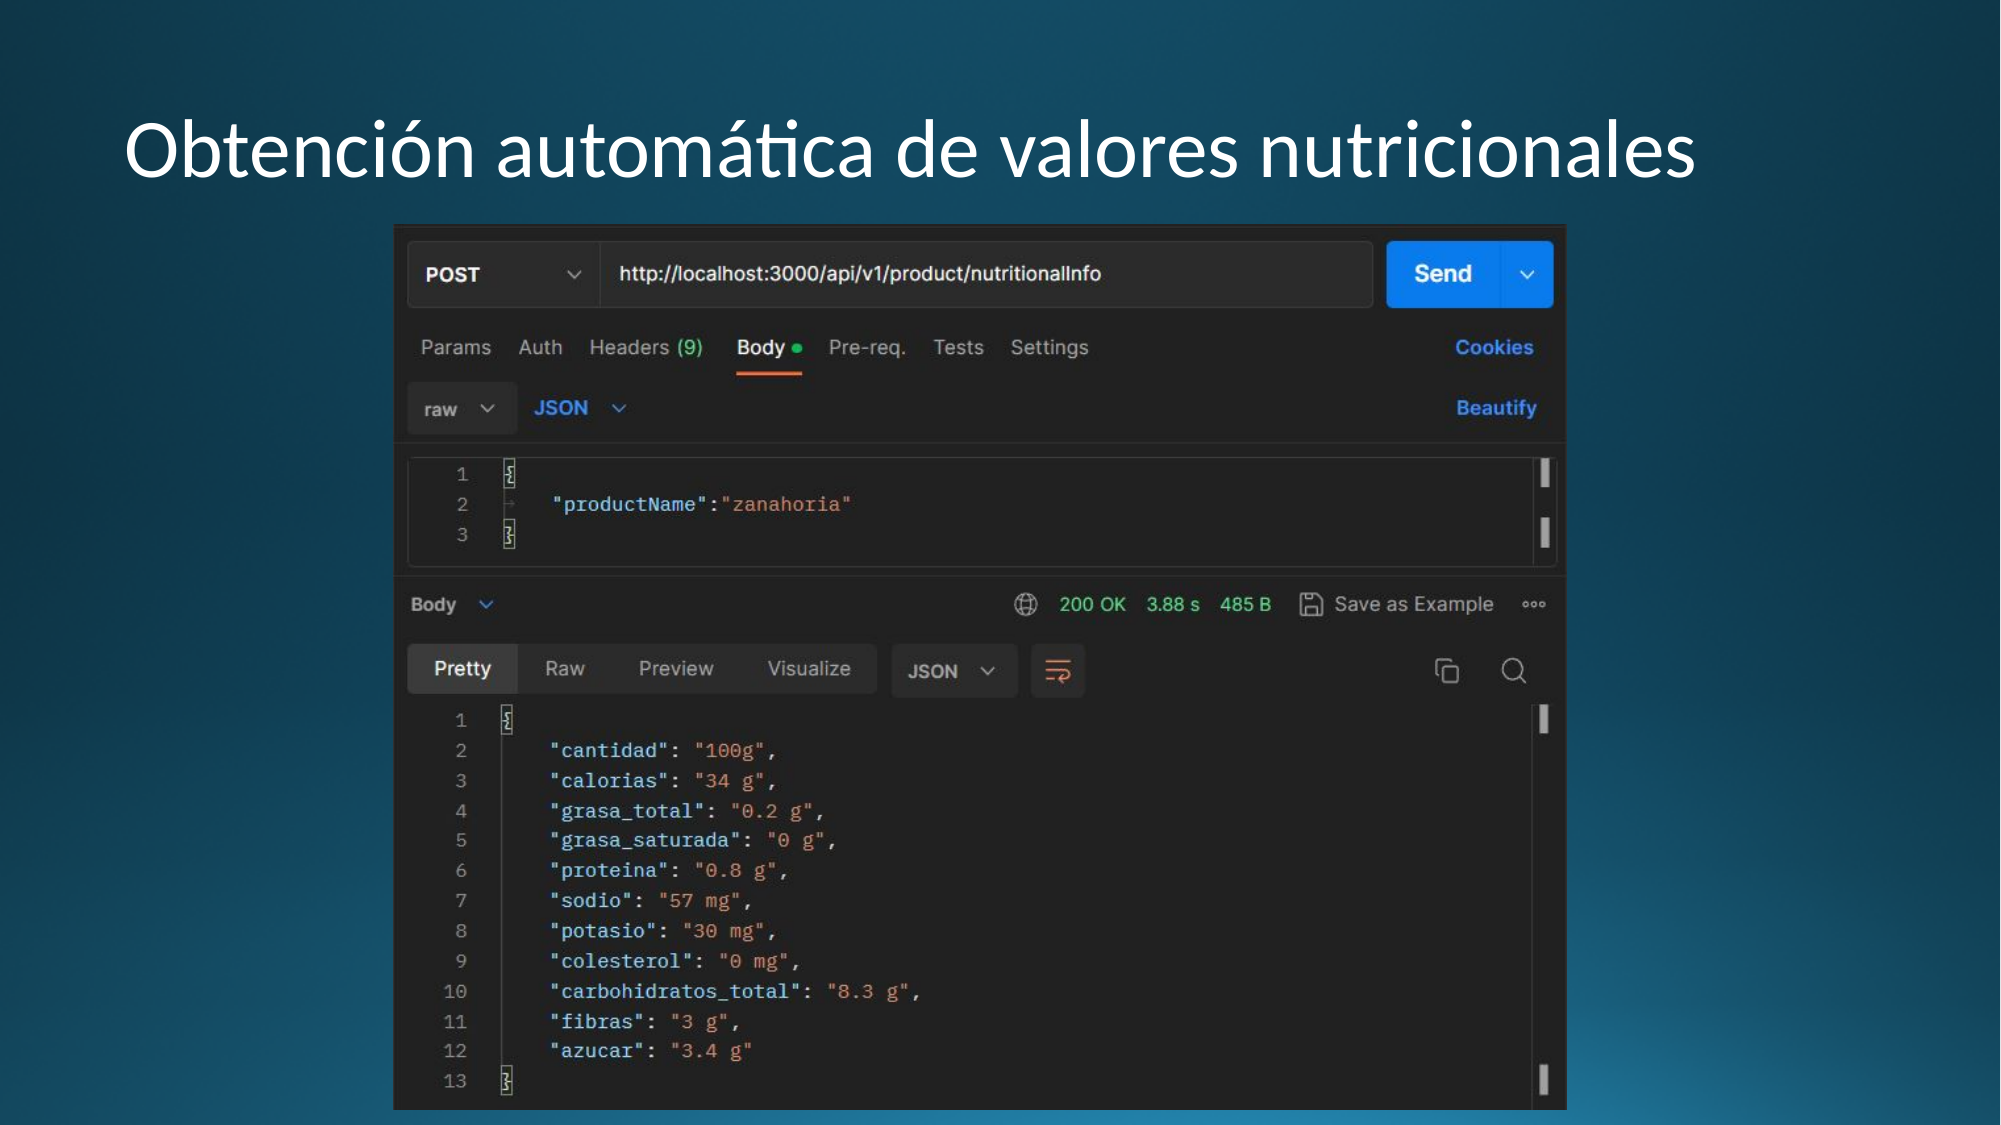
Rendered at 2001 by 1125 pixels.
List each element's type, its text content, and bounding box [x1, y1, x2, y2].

picture [0, 0, 2001, 1125]
title Obtención automática de valores nutricionales [109, 41, 1835, 259]
